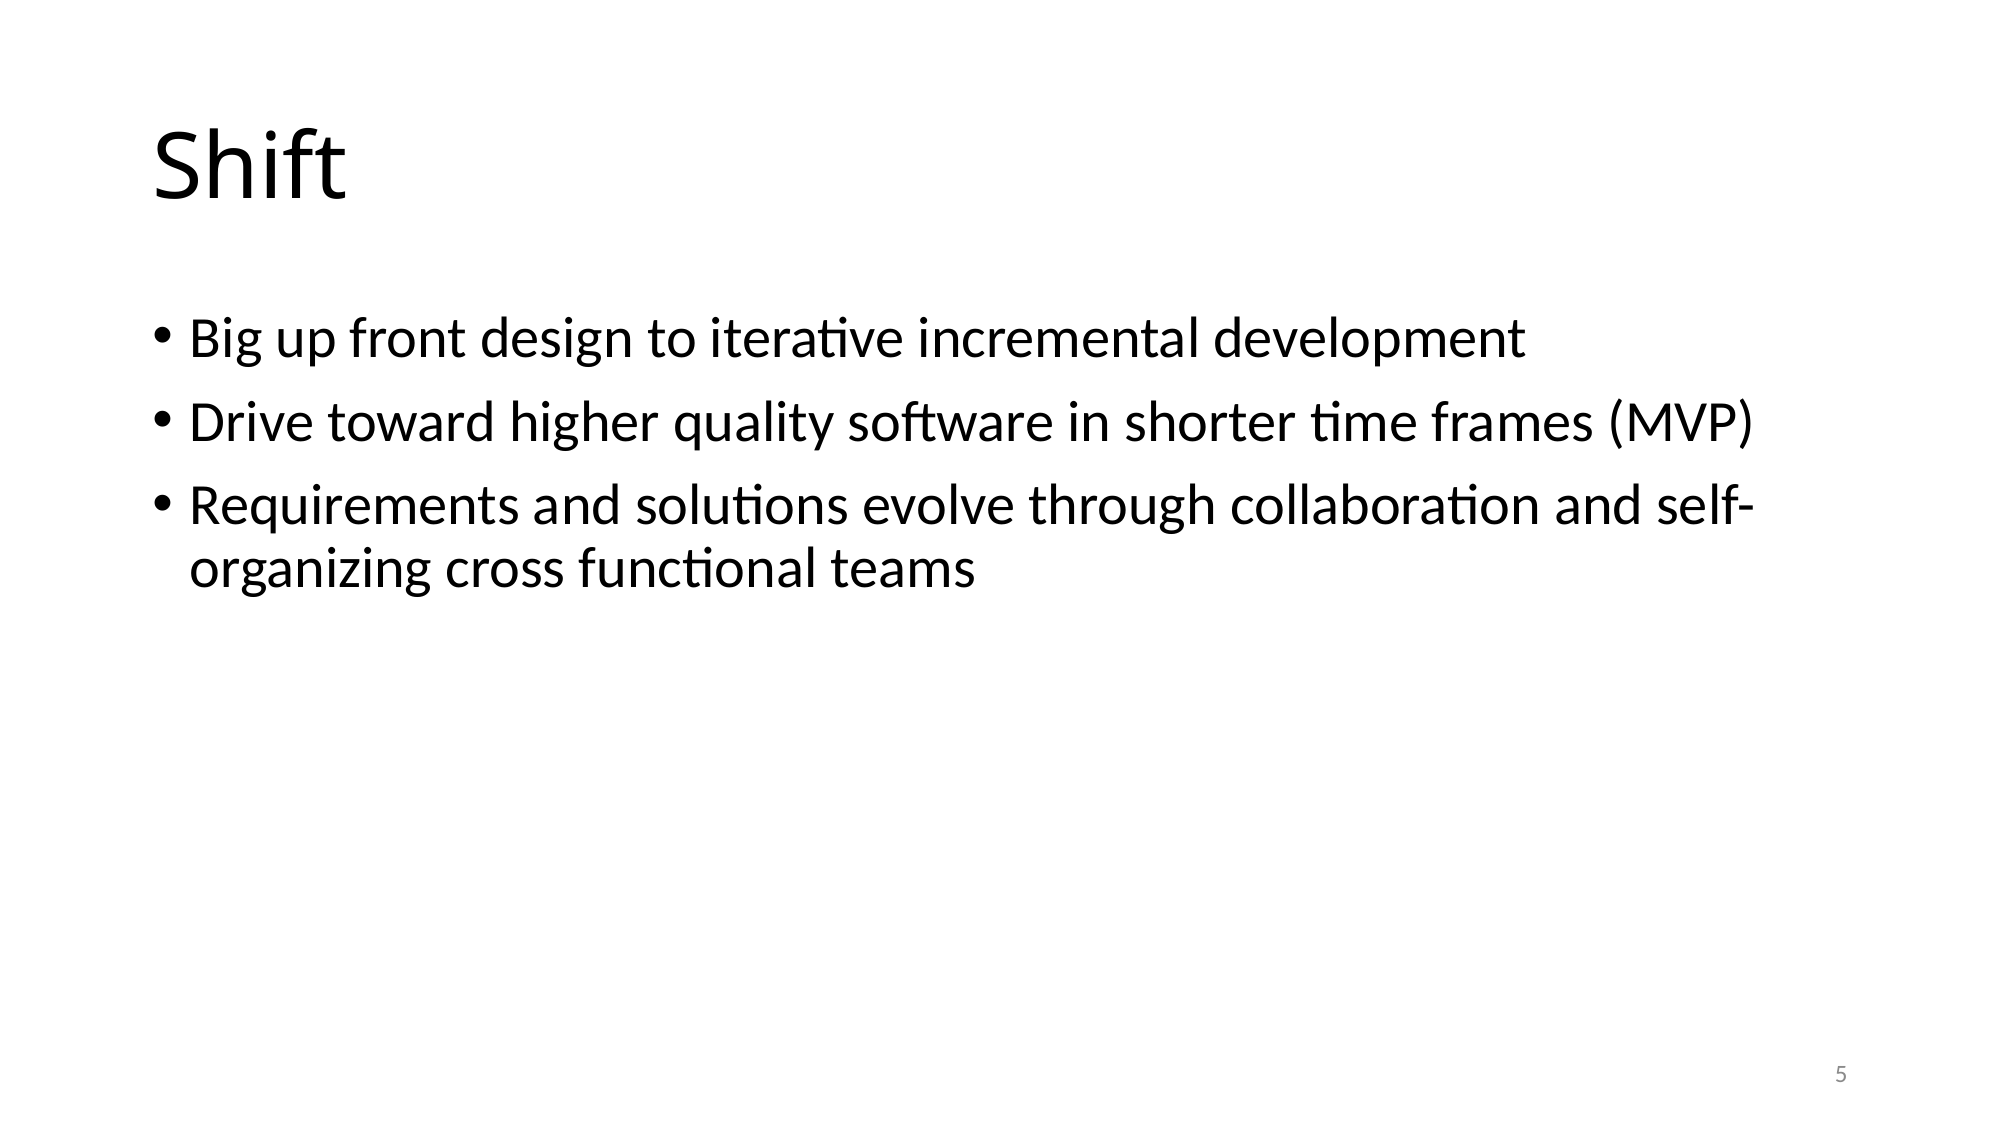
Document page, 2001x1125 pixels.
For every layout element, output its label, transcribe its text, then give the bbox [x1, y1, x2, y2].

slide_number 5 [1412, 1042, 1863, 1103]
title Shift [137, 59, 1863, 278]
list Big up front design to iterative incremental development Drive toward higher quality software in shorter time frames (MVP) Requirements and solutions evolve through collaboration and self-organizing cross functional teams [137, 299, 1863, 1014]
